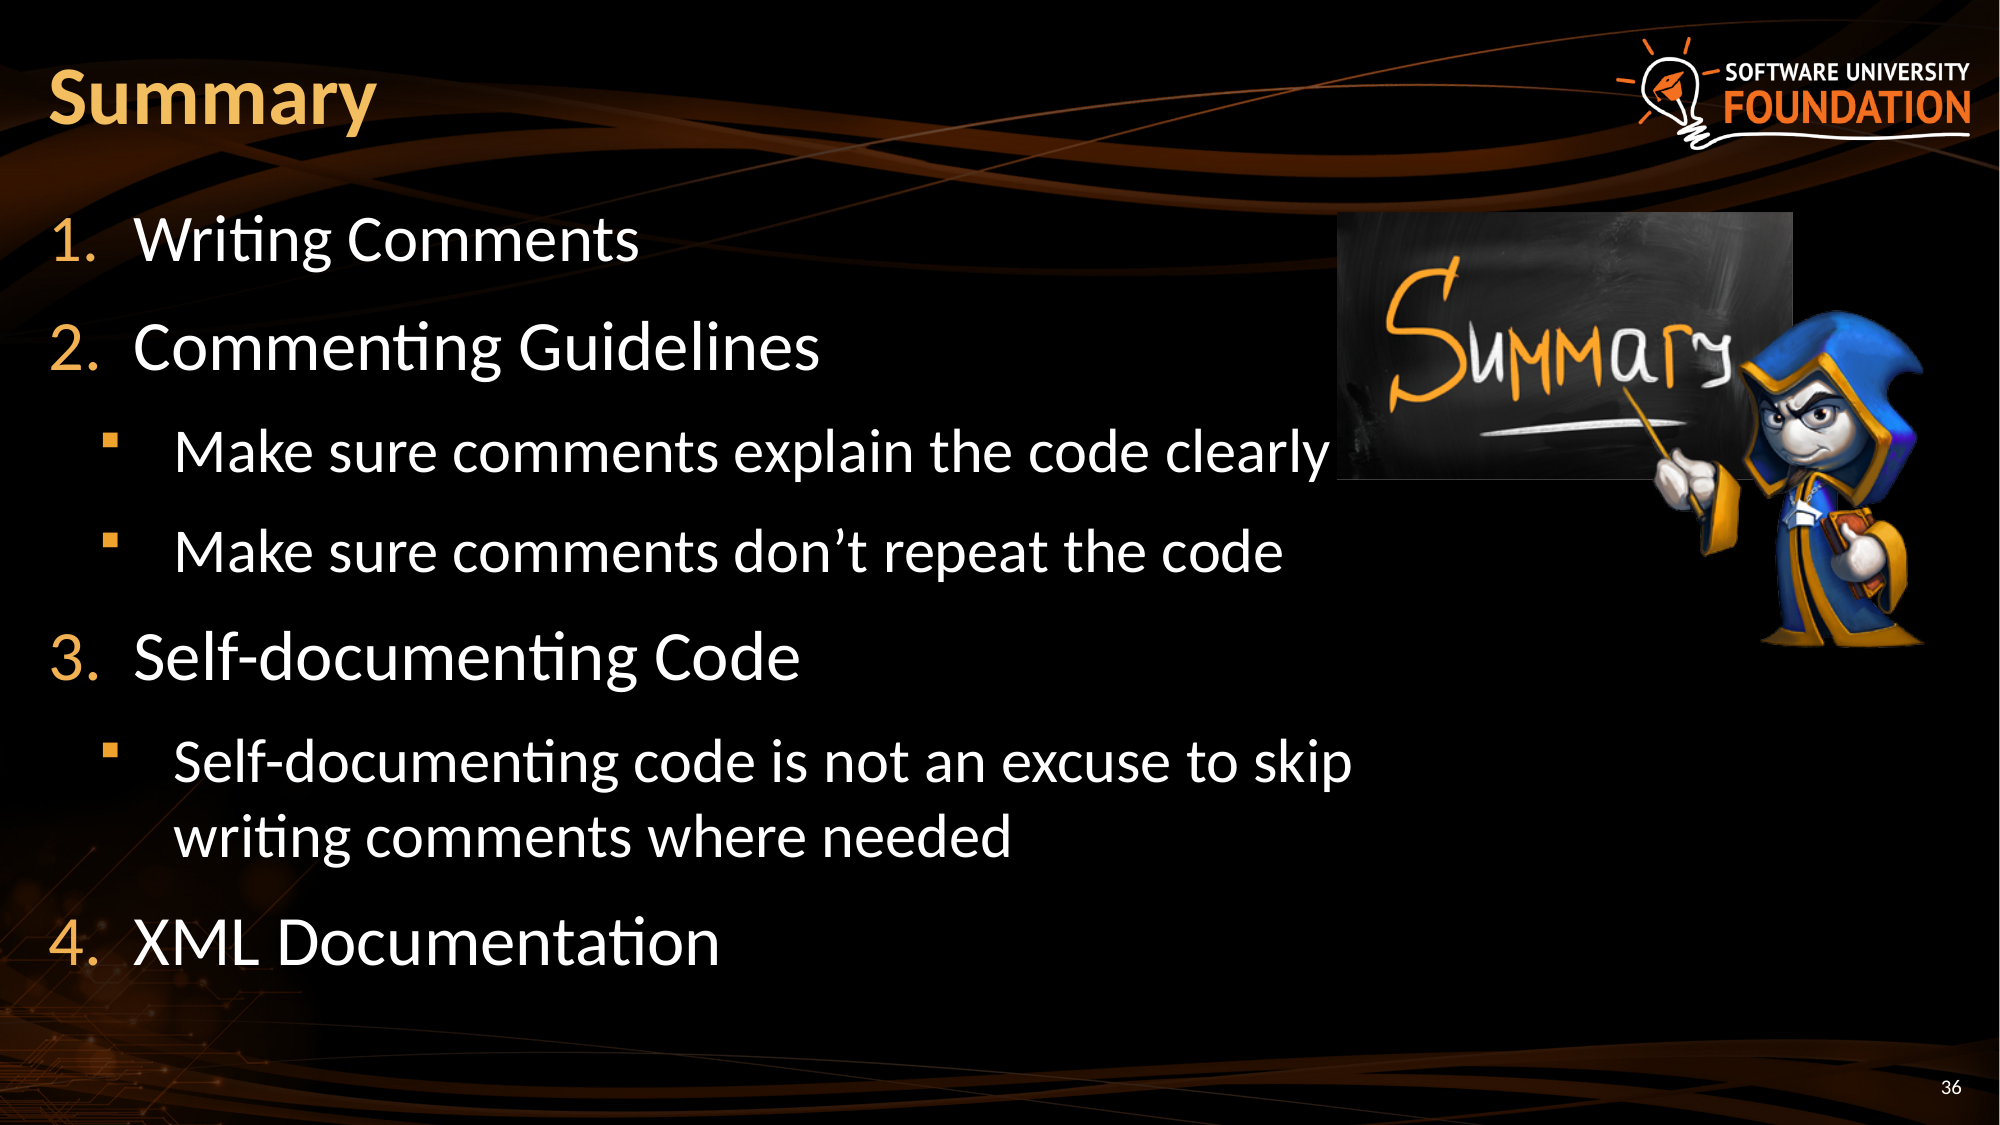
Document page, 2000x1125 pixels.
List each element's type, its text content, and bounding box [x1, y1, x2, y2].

list Writing Comments Commenting Guidelines Make sure comments explain the code clearly Make sure comments don’t repeat the code Self-documenting Code Self-documenting code is not an excuse to skip writing comments where needed XML Documentation [31, 188, 1968, 1103]
picture [0, 0, 2000, 1125]
title Summary [30, 6, 1602, 189]
